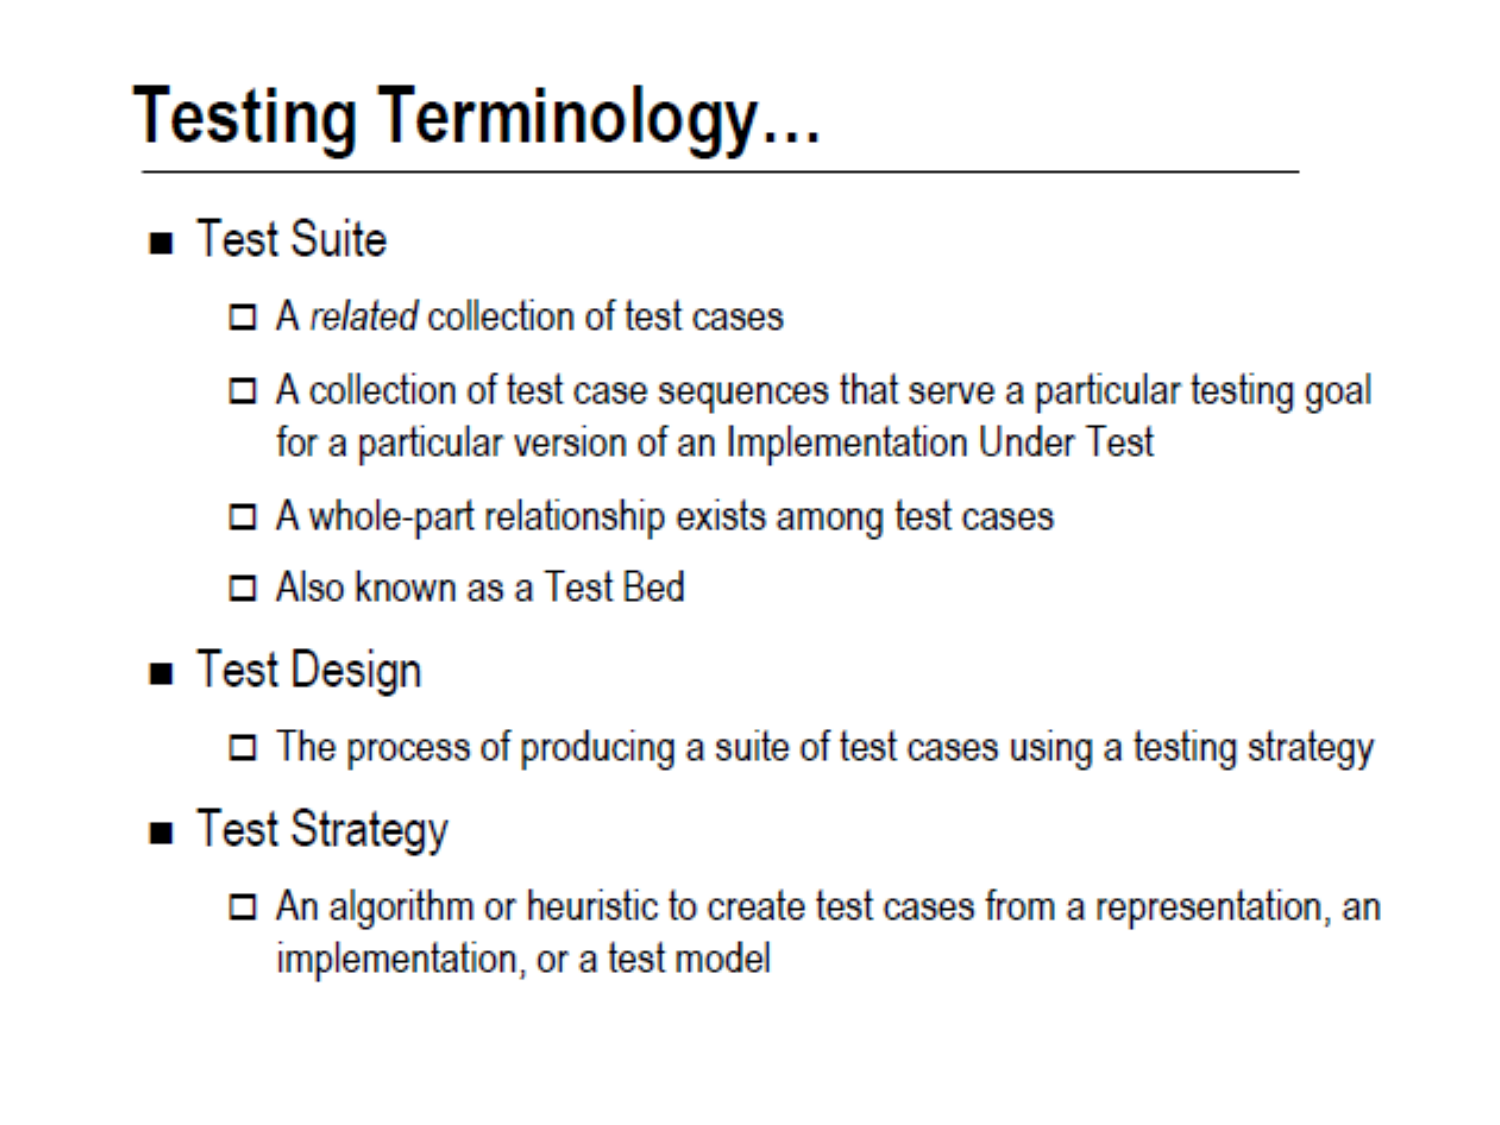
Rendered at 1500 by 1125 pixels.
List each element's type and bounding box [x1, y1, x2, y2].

picture [99, 62, 1401, 992]
